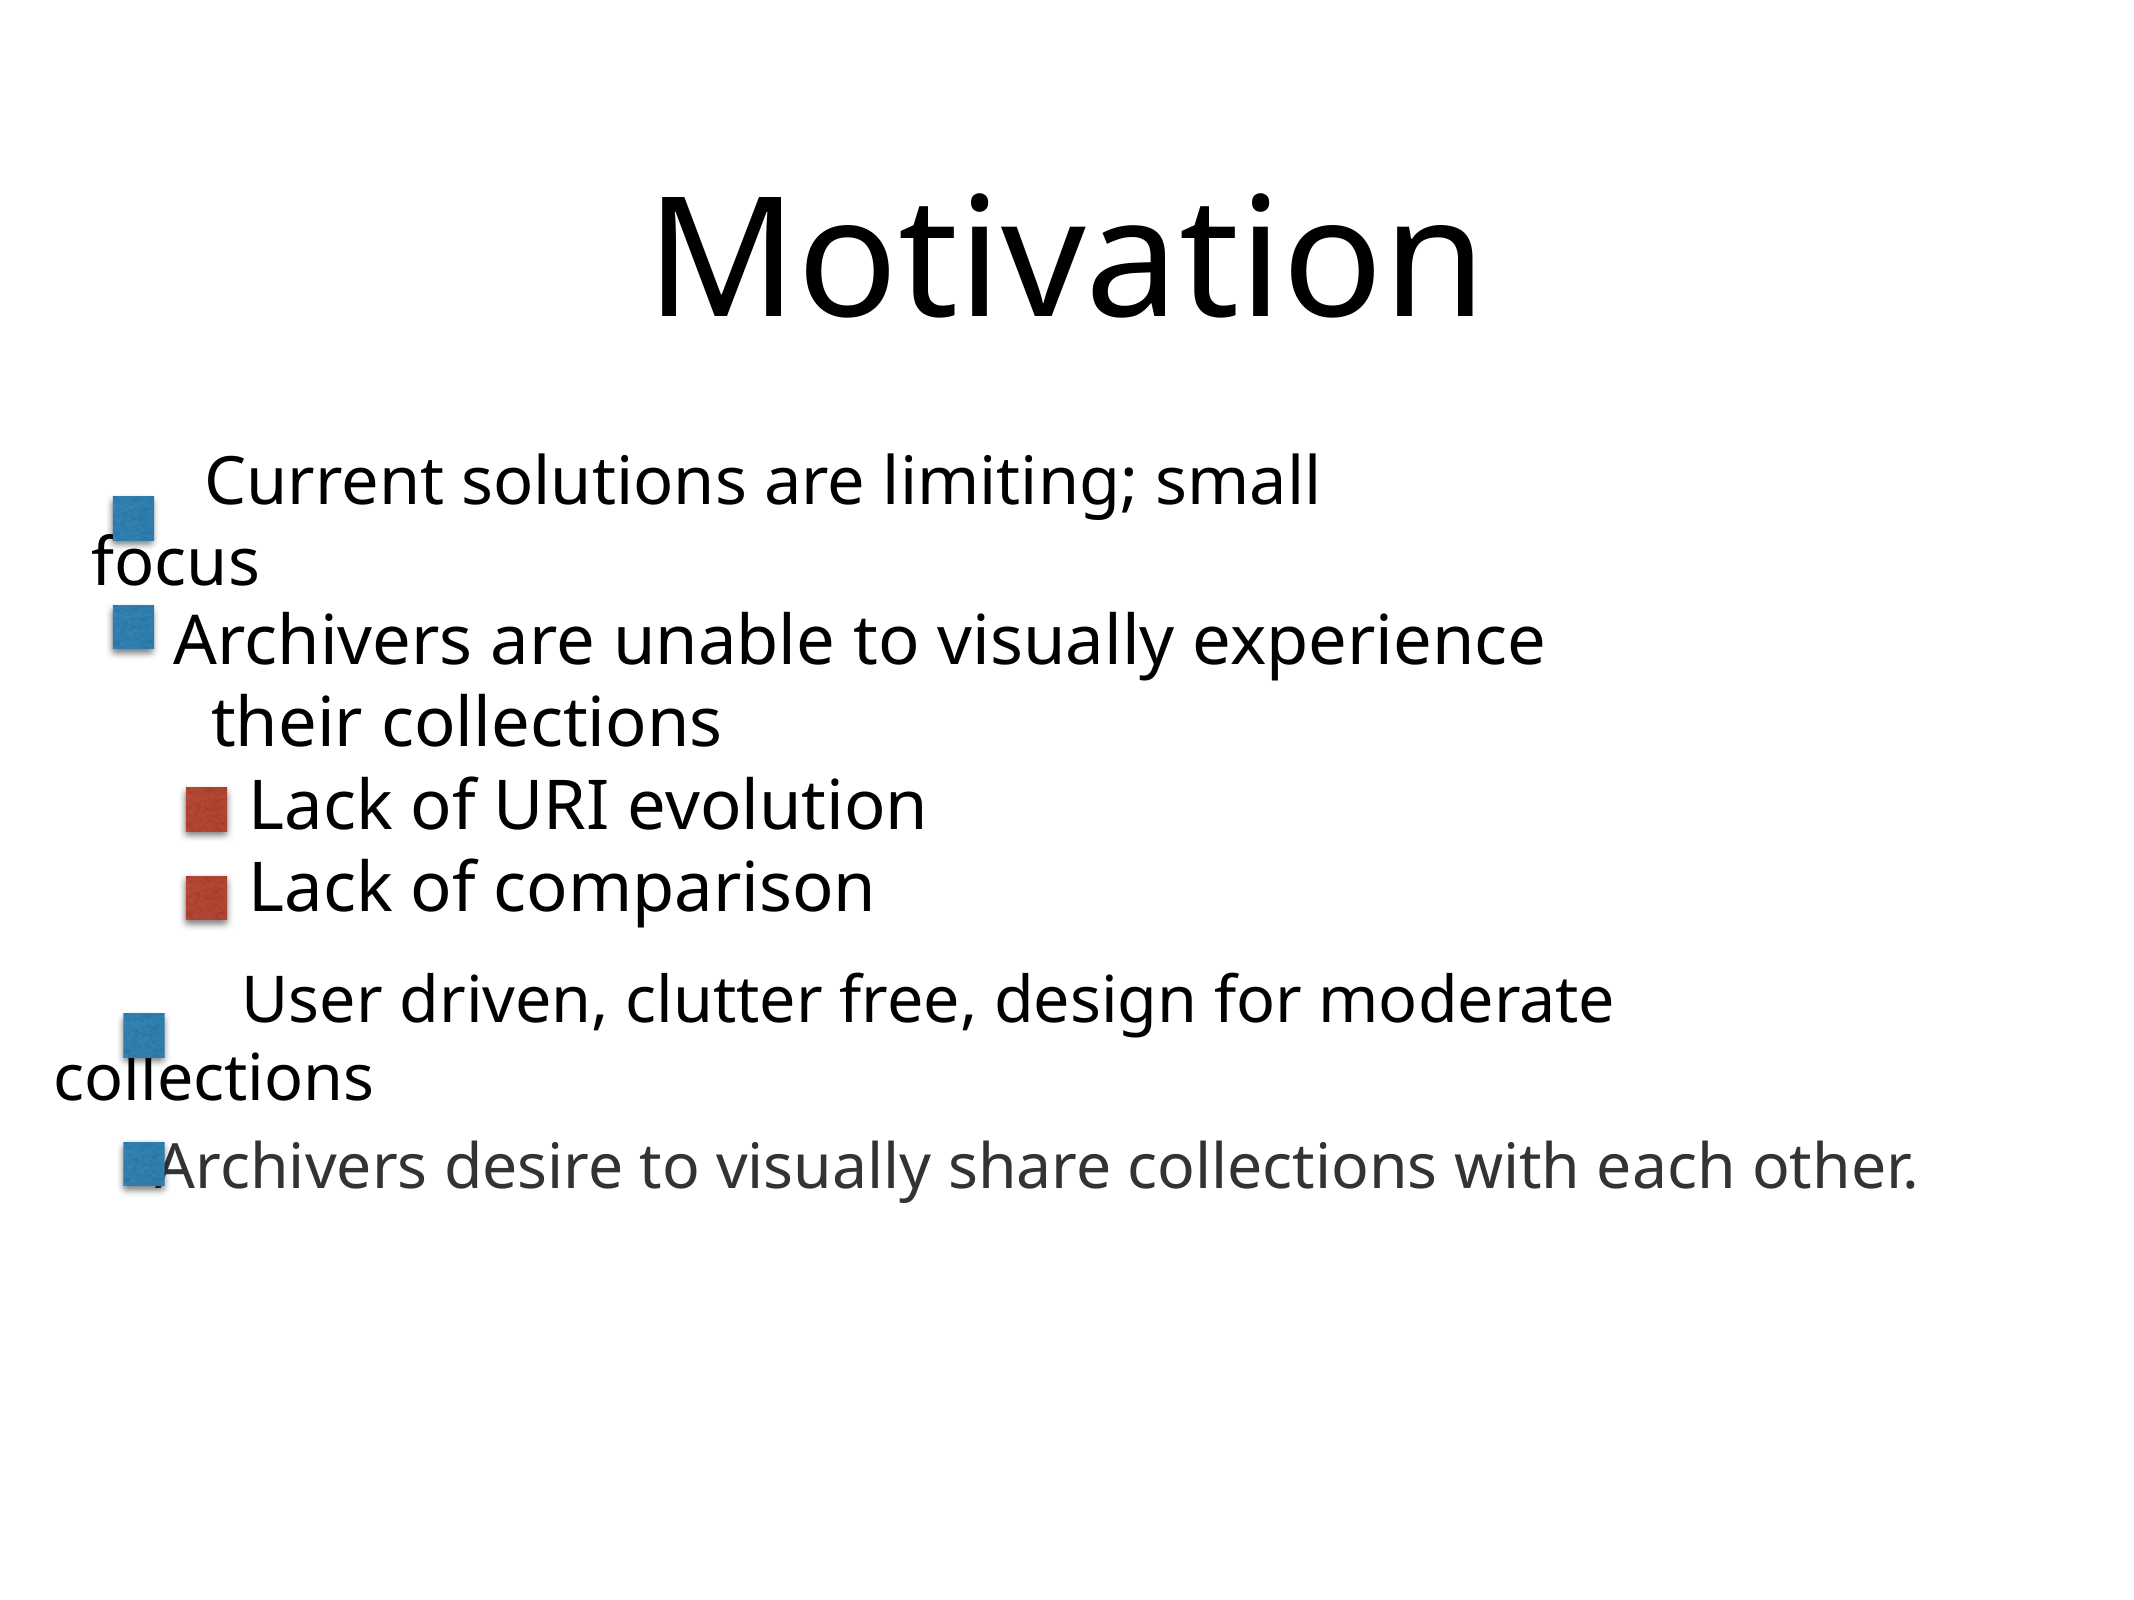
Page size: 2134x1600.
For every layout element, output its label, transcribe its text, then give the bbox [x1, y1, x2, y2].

text_box Current solutions are limiting; small focus [83, 470, 1406, 567]
text_box [123, 1142, 165, 1186]
text_box [112, 496, 155, 541]
text_box [112, 605, 155, 649]
text_box Archivers are unable to visually experience their collections Lack of URI evolution Lack of comparison [165, 587, 1574, 934]
text_box Archivers desire to visually share collections with each other. [147, 1118, 1930, 1210]
text_box [185, 787, 228, 832]
title Motivation [155, 72, 1978, 428]
text_box [123, 1013, 165, 1058]
text_box [185, 876, 228, 920]
text_box User driven, clutter free, design for moderate collections [45, 988, 1775, 1083]
